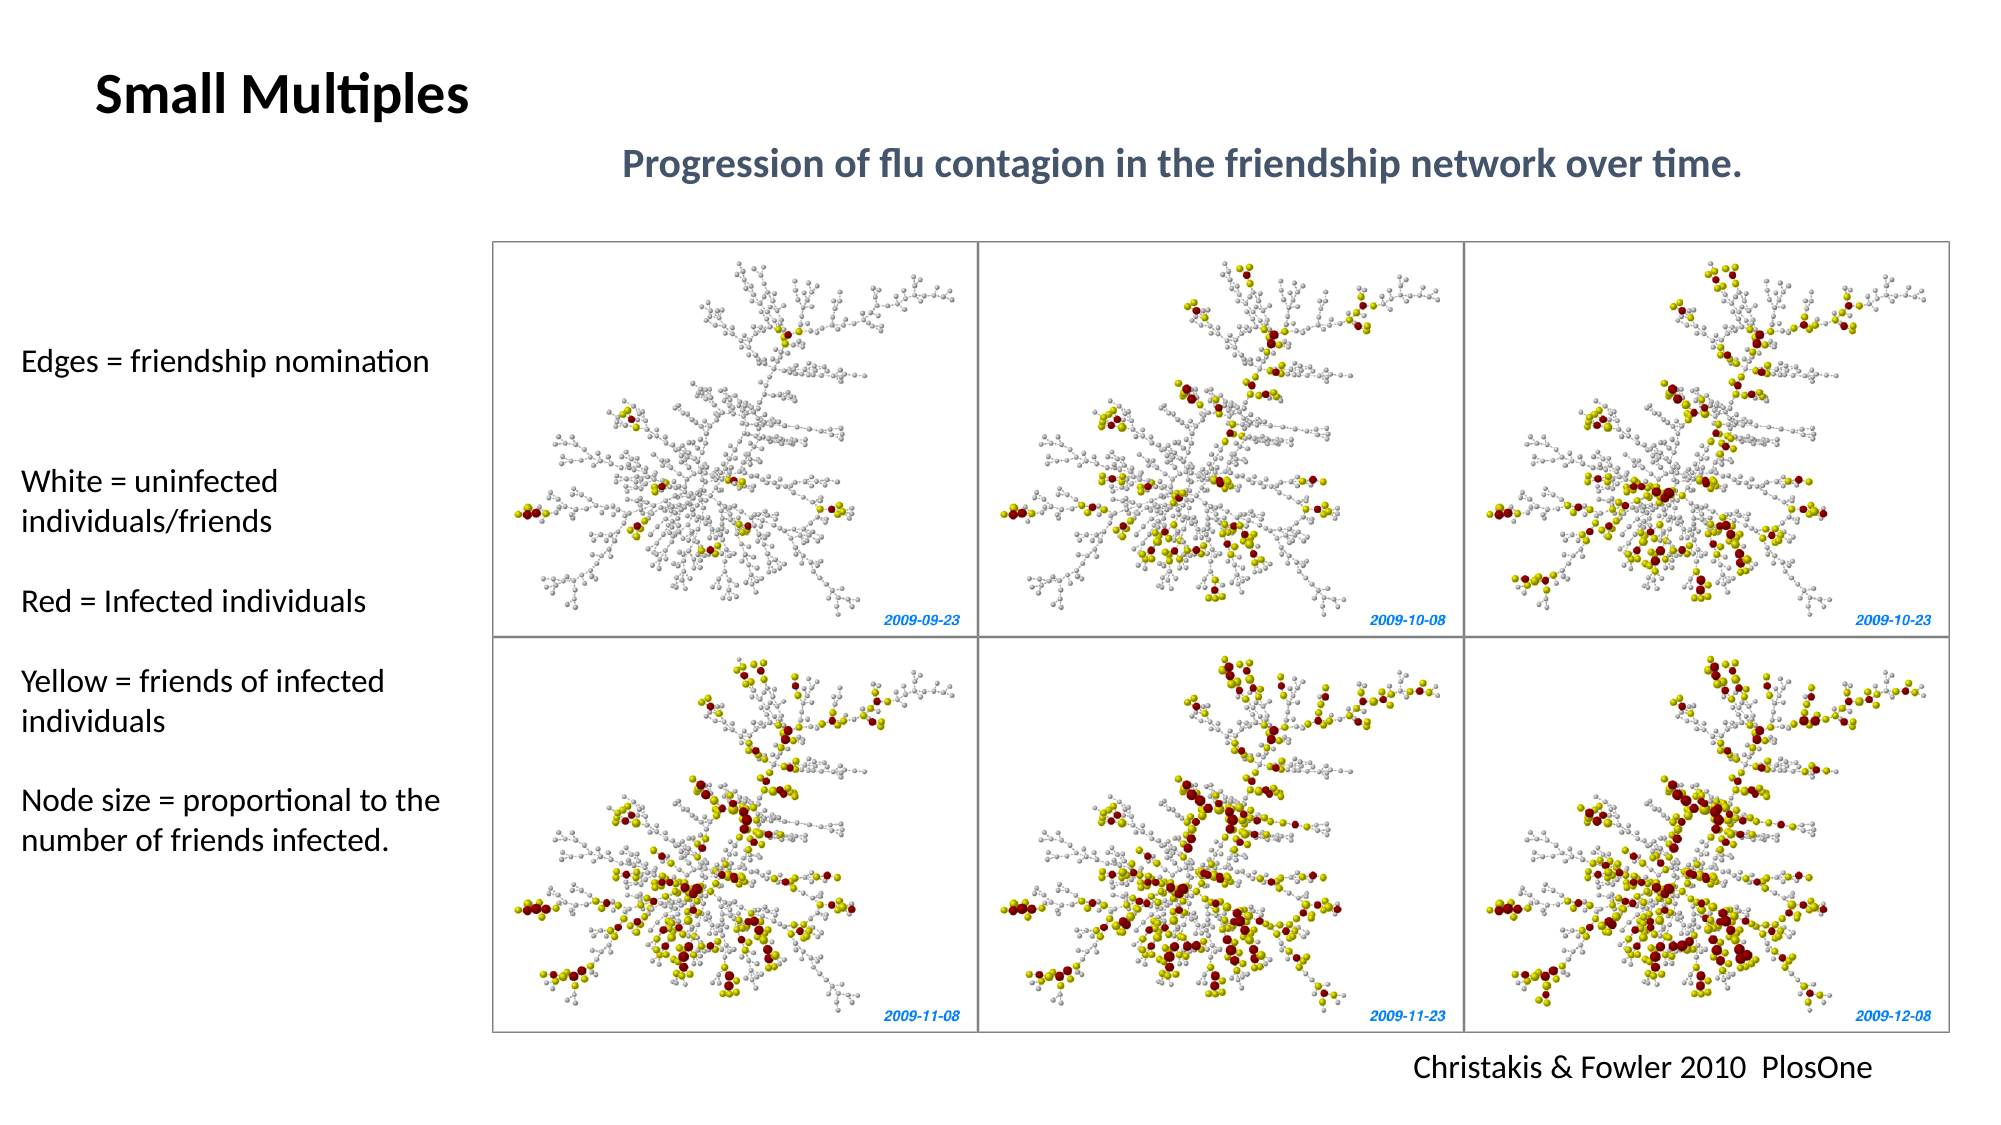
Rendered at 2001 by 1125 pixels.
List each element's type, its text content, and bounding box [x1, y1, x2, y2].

text_box Edges = friendship nomination White = uninfected individuals/friends Red = Infected individuals Yellow = friends of infected individuals Node size = proportional to the number of friends infected. [6, 332, 486, 866]
text_box Christakis & Fowler 2010 PlosOne [1398, 1038, 1981, 1093]
text_box Small Multiples [80, 48, 485, 133]
text_box Progression of flu contagion in the friendship network over time. [415, 128, 1951, 194]
picture [486, 235, 1956, 1039]
